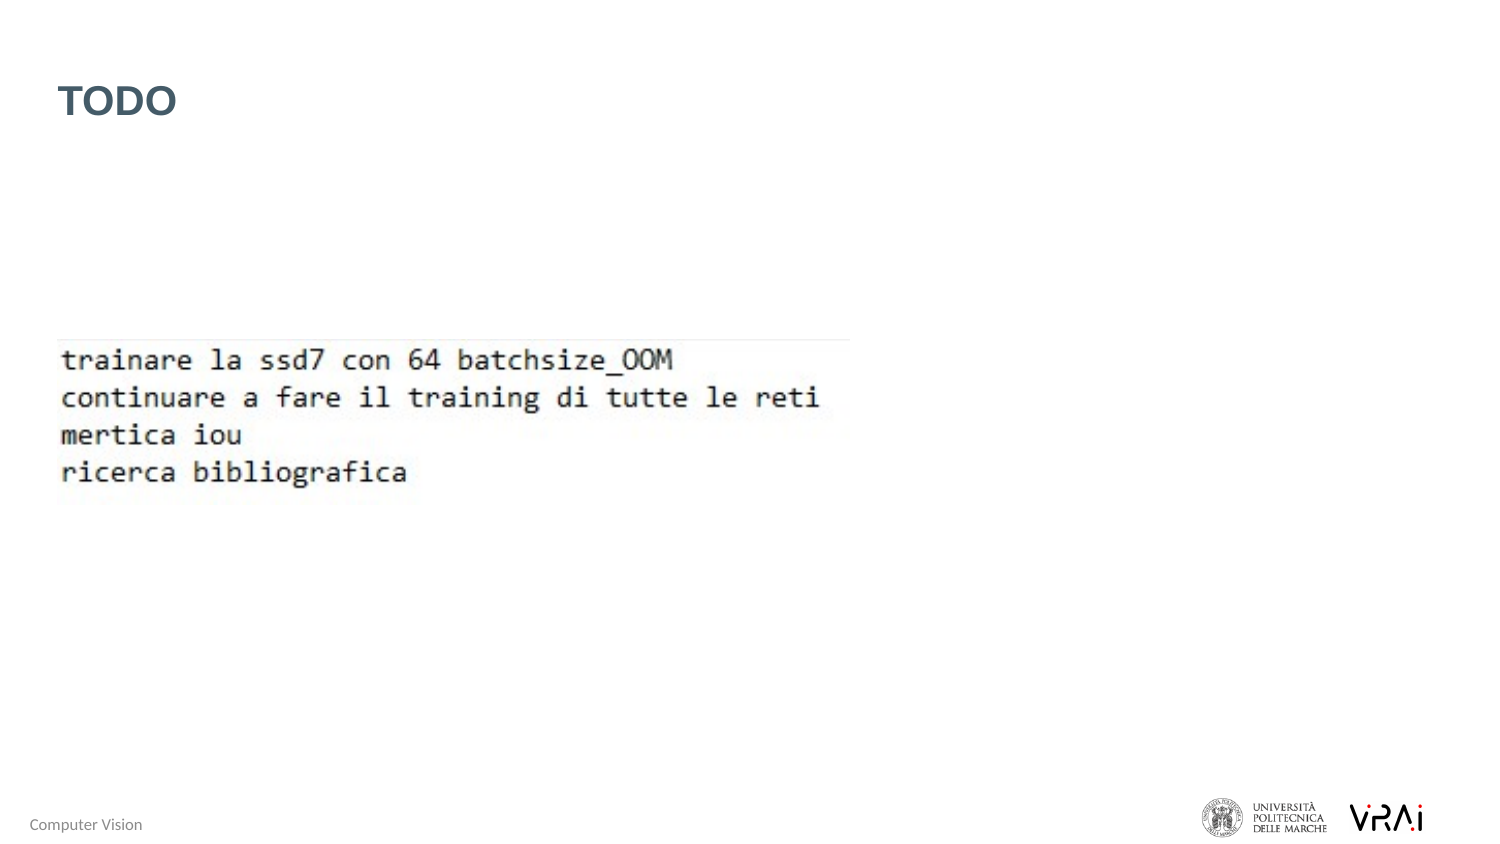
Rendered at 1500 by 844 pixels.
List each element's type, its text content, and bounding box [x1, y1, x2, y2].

text_box TODO [57, 73, 1257, 124]
picture [1192, 790, 1332, 841]
picture [1349, 801, 1426, 834]
picture [57, 339, 850, 505]
